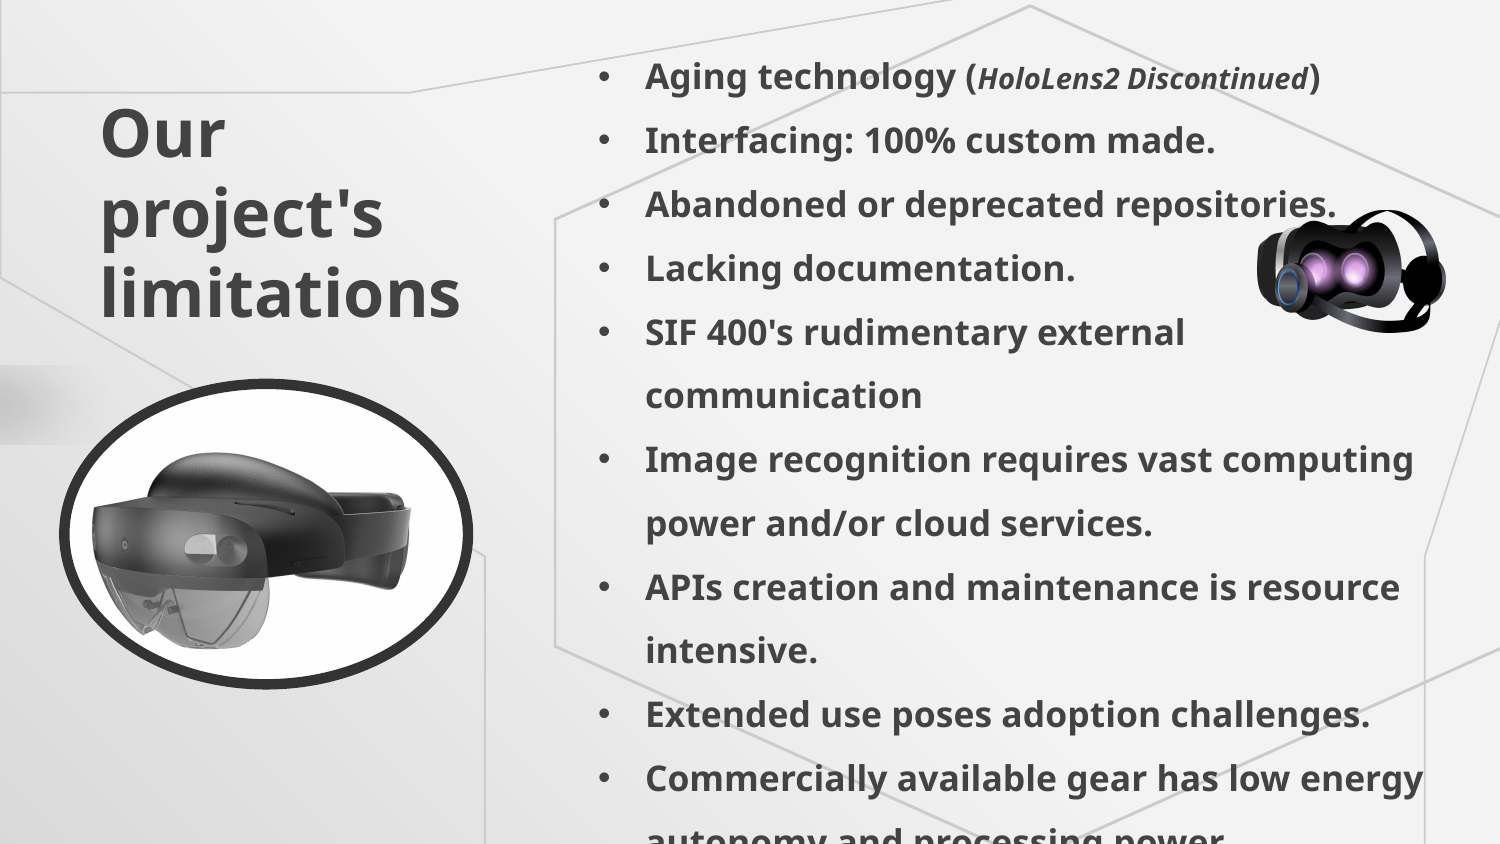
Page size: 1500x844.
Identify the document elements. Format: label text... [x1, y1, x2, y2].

subtitle Aging technology (HoloLens2 Discontinued) Interfacing: 100% custom made. Abandoned or deprecated repositories. Lacking documentation. SIF 400's rudimentary external communication Image recognition requires vast computing power and/or cloud services. APIs creation and maintenance is resource intensive. Extended use poses adoption challenges. Commercially available gear has low energy autonomy and processing power. [583, 18, 1459, 818]
title Our project's limitations [84, 141, 559, 280]
picture [64, 383, 469, 685]
picture [1257, 210, 1446, 333]
